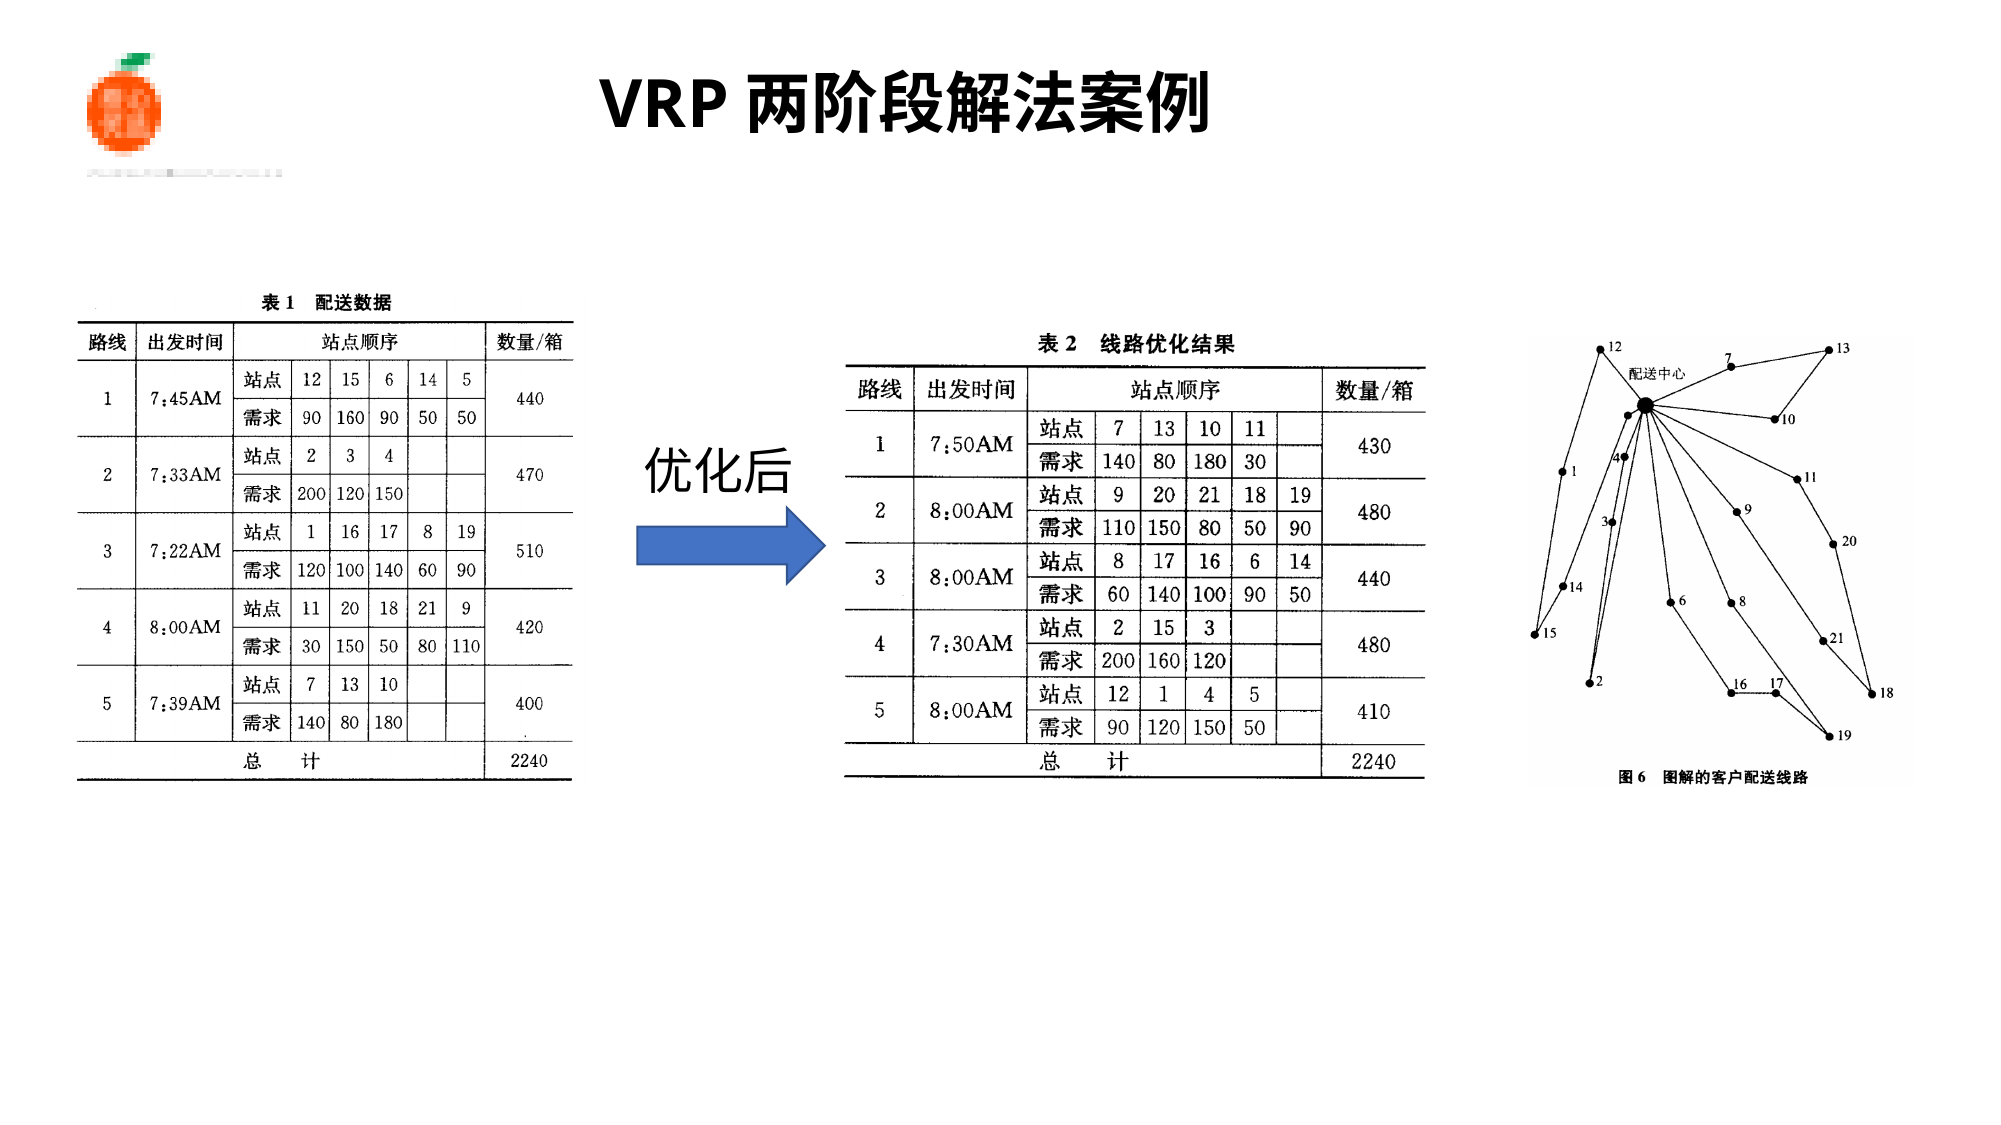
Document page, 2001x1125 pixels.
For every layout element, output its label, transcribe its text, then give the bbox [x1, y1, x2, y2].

text_box VRP两阶段解法案例 [584, 53, 1368, 149]
picture [68, 290, 585, 787]
picture [1527, 336, 1913, 787]
picture [87, 53, 283, 177]
picture [838, 328, 1436, 786]
text_box [636, 508, 827, 586]
text_box 优化后 [628, 432, 834, 508]
